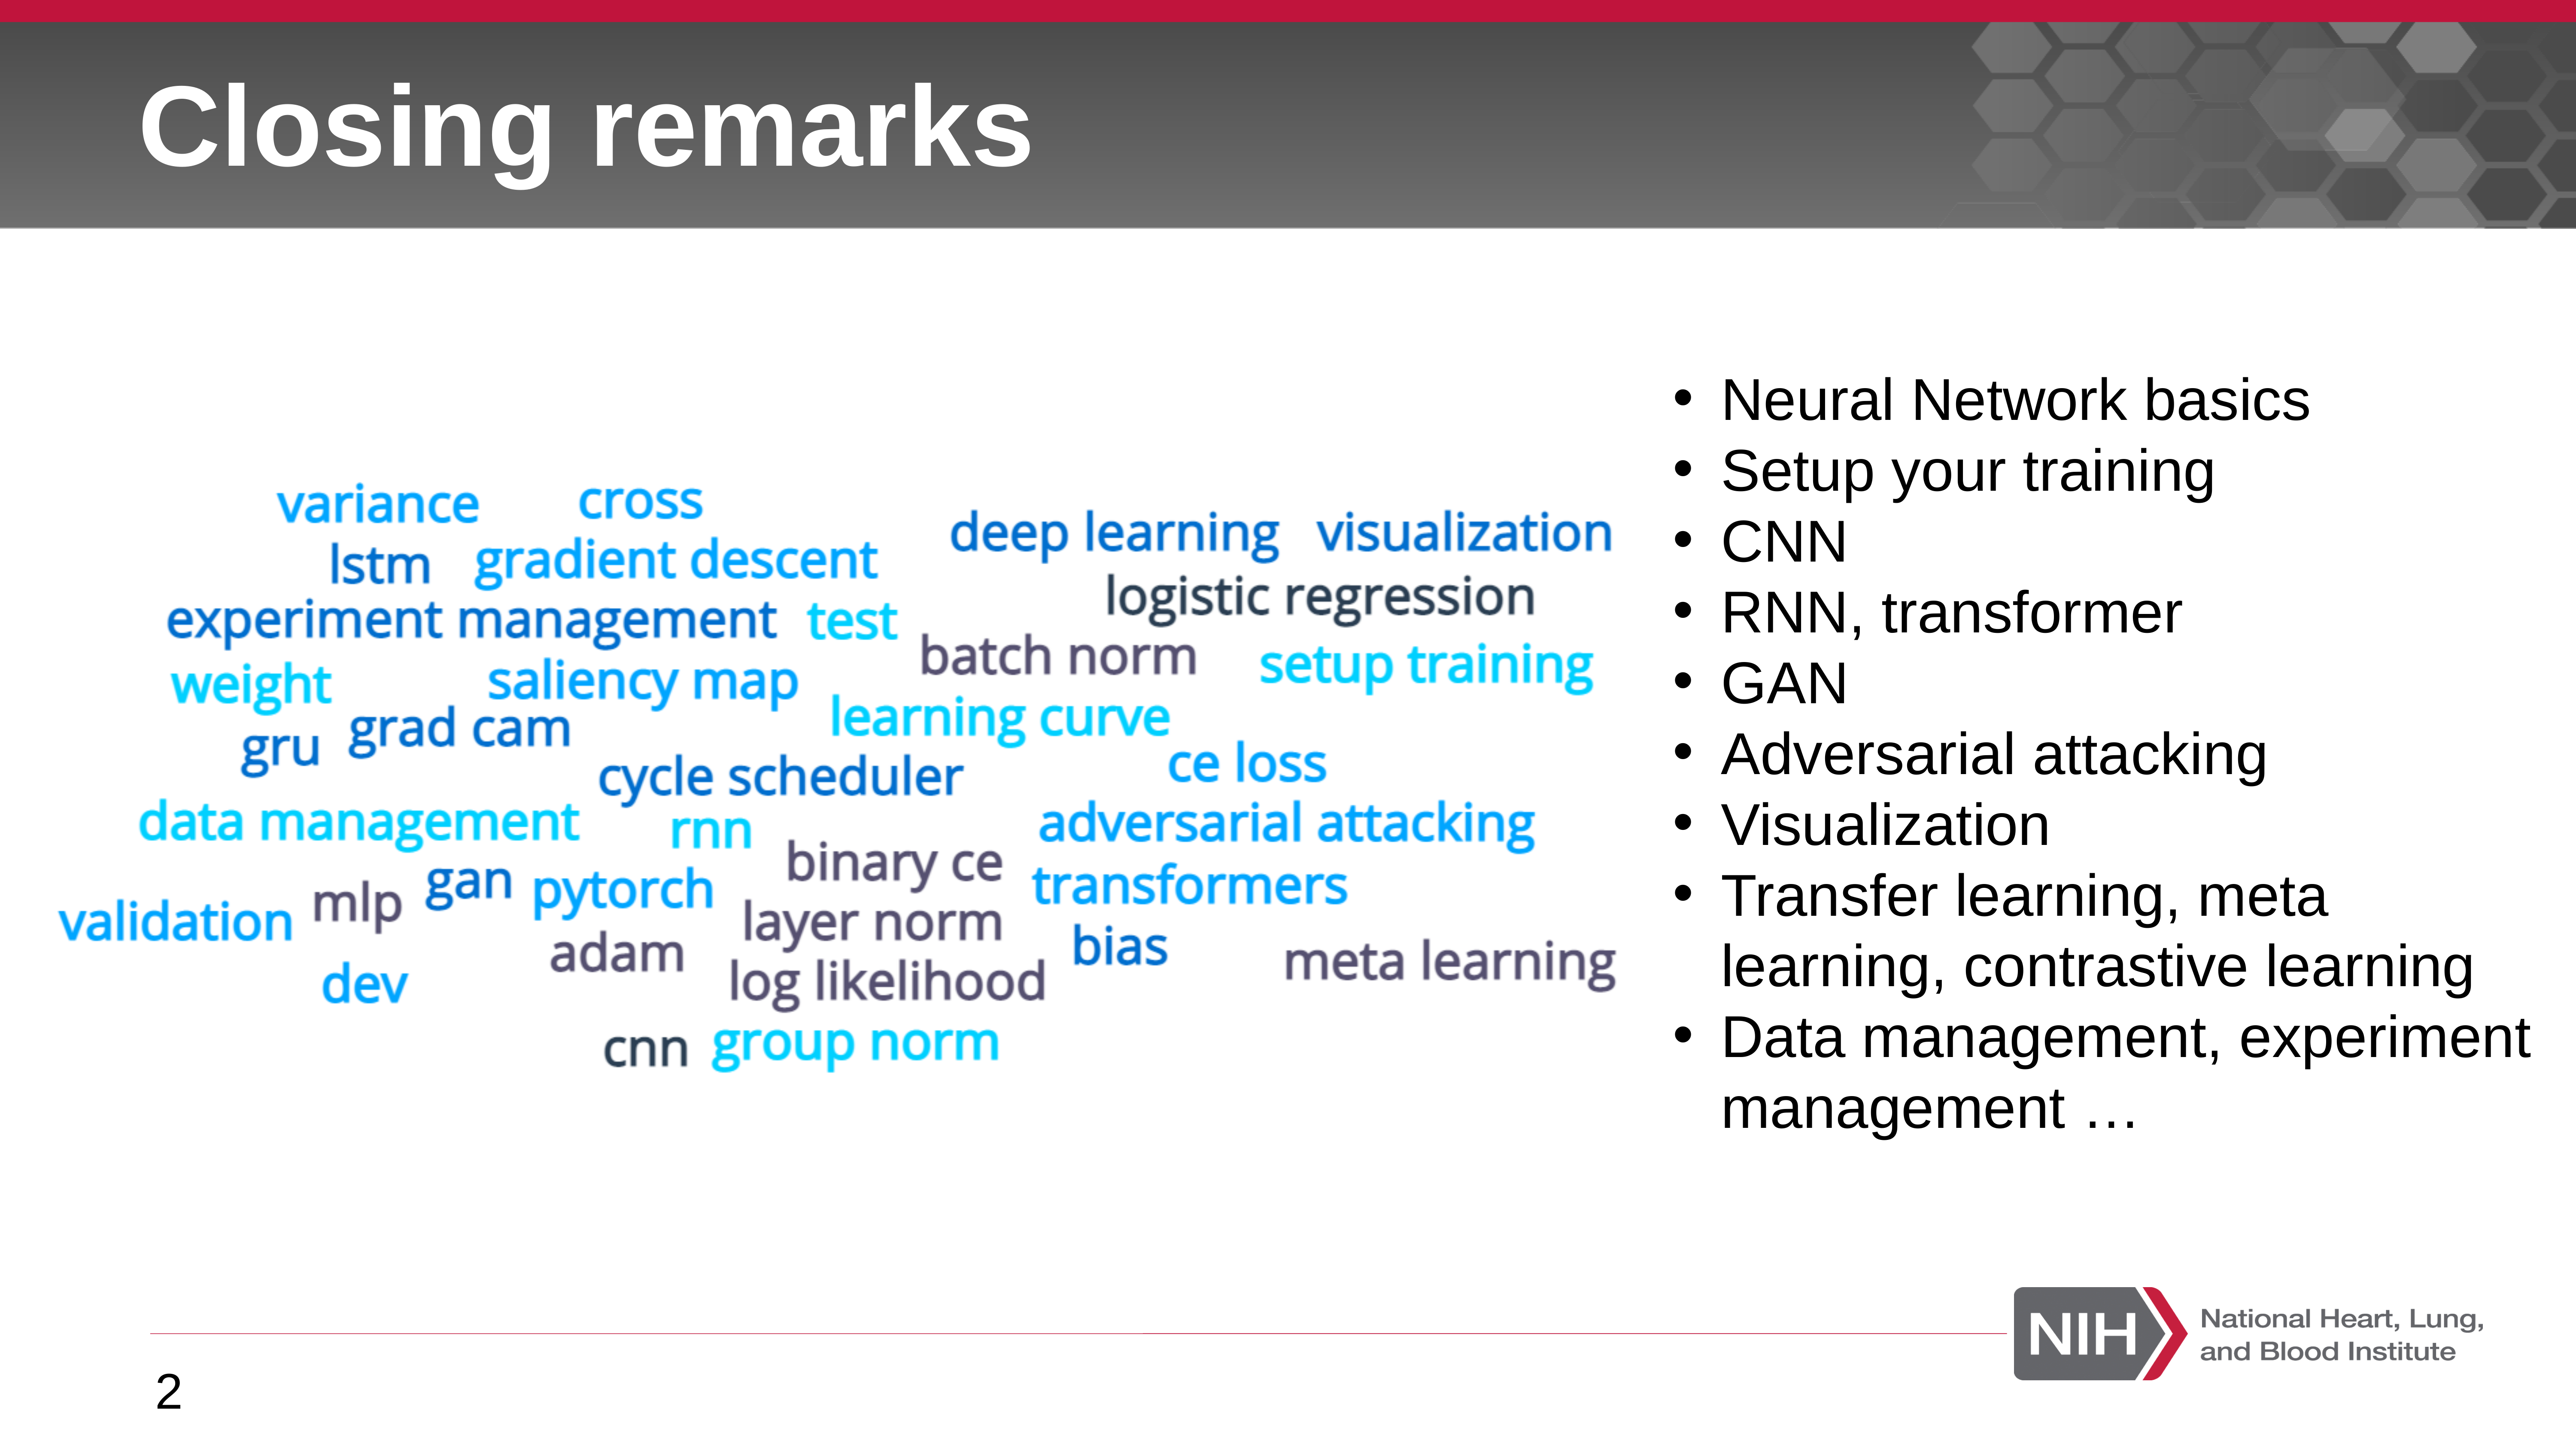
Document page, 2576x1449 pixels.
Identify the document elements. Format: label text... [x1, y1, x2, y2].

text_box Neural Network basics Setup your training CNN RNN, transformer GAN Adversarial attacking Visualization Transfer learning, meta learning, contrastive learning Data management, experiment management … [1666, 358, 2565, 1143]
picture [0, 22, 2576, 229]
picture [2014, 1287, 2483, 1380]
title Closing remarks [118, 30, 2456, 210]
picture [56, 310, 1640, 1104]
slide_number 2 [136, 1349, 301, 1428]
